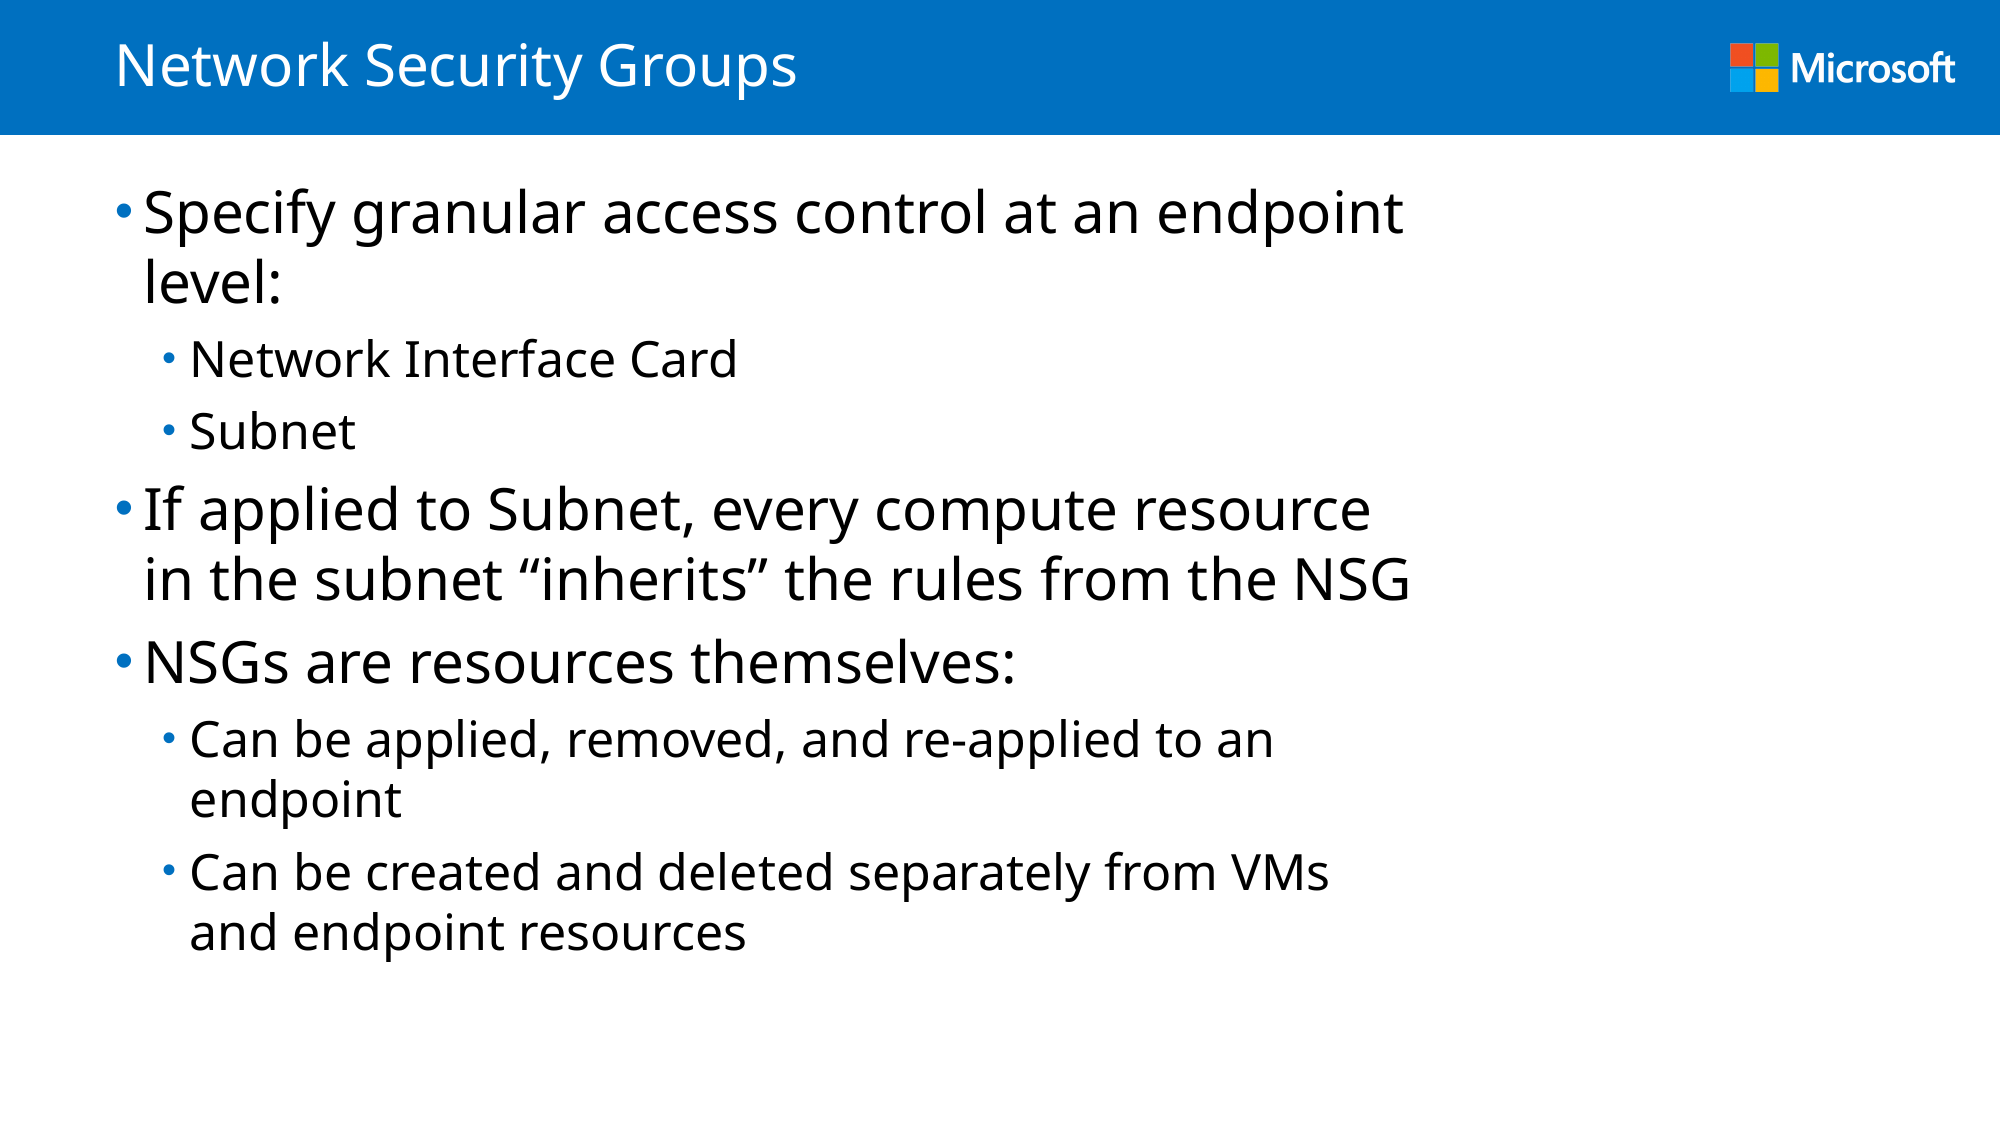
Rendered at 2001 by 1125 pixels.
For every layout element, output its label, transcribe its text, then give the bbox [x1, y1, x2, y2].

picture [1900, 14, 1986, 121]
title Network Security Groups [99, 0, 1900, 135]
text_box Specify granular access control at an endpoint level: Network Interface Card Subnet If applied to Subnet, every compute resource in the subnet “inherits” the rules from the NSG NSGs are resources themselves: Can be applied, removed, and re-applied to an endpoint Can be created and deleted separately from VMs and endpoint resources [99, 167, 1432, 1012]
